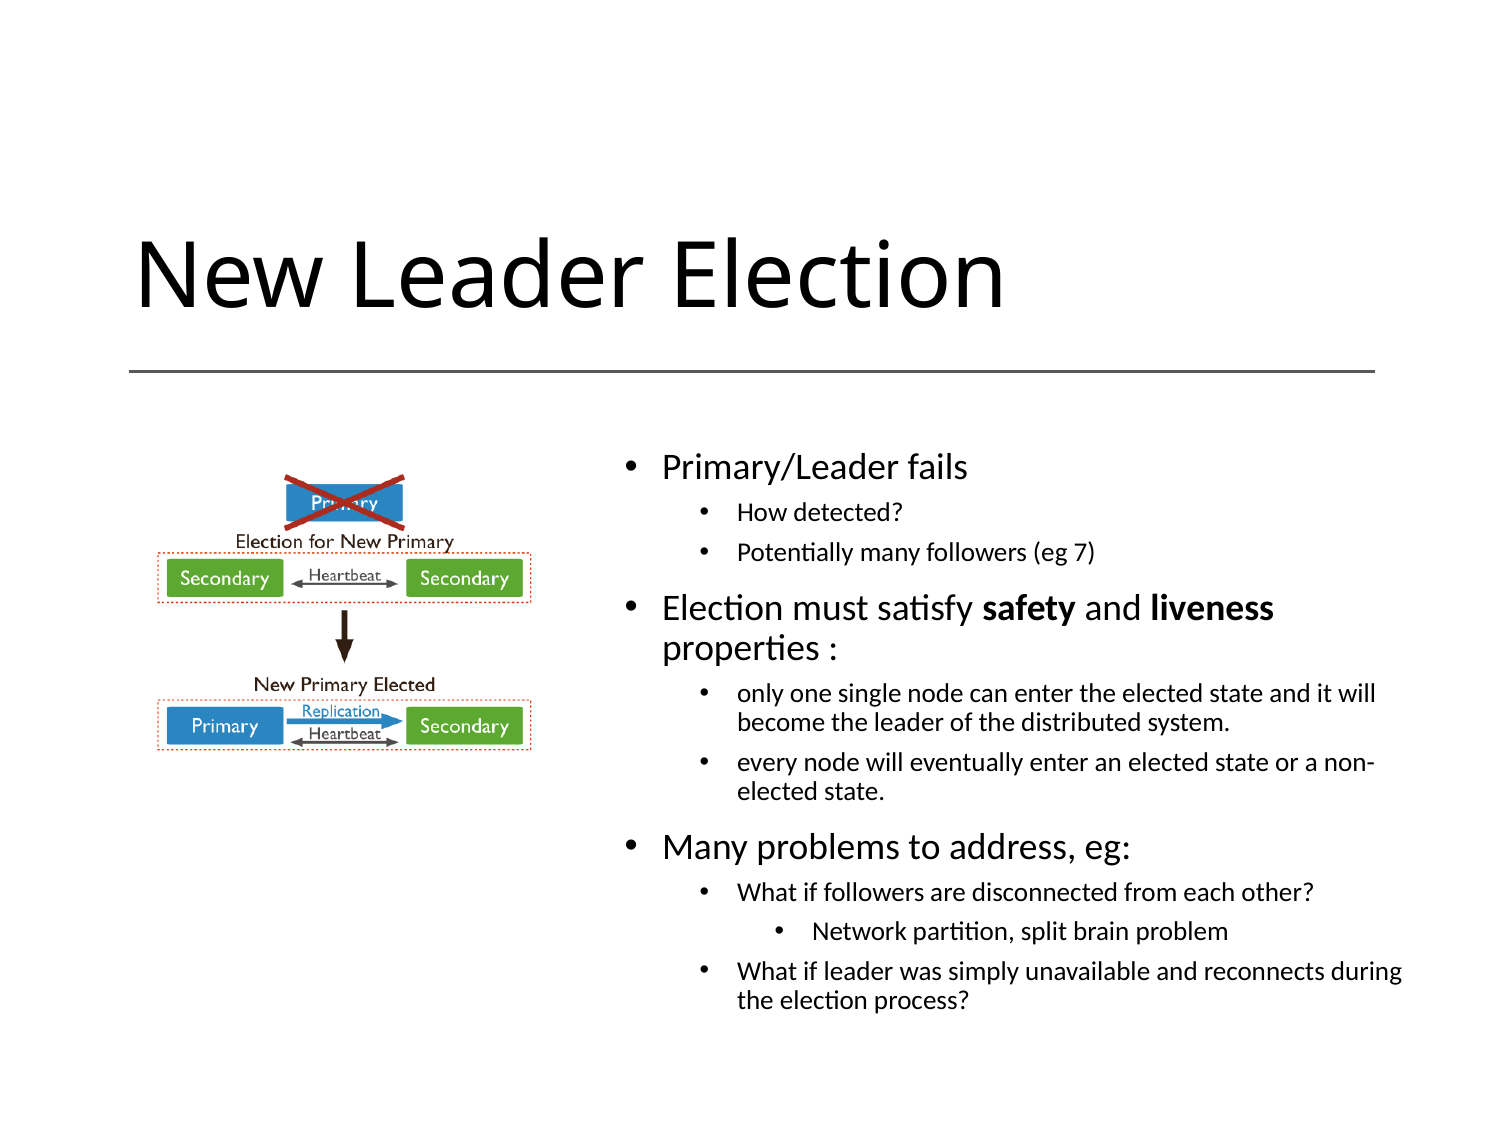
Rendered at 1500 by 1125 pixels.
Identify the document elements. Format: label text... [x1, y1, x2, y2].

picture [136, 461, 552, 771]
list Primary/Leader fails How detected? Potentially many followers (eg 7) Election must satisfy safety and liveness properties : only one single node can enter the elected state and it will become the leader of the distributed system. every node will eventually enter an elected state or a non-elected state. Many problems to address, eg: What if followers are disconnected from each other? Network partition, split brain problem What if leader was simply unavailable and reconnects during the election process? [609, 440, 1450, 1038]
title New Leader Election [118, 160, 1421, 335]
